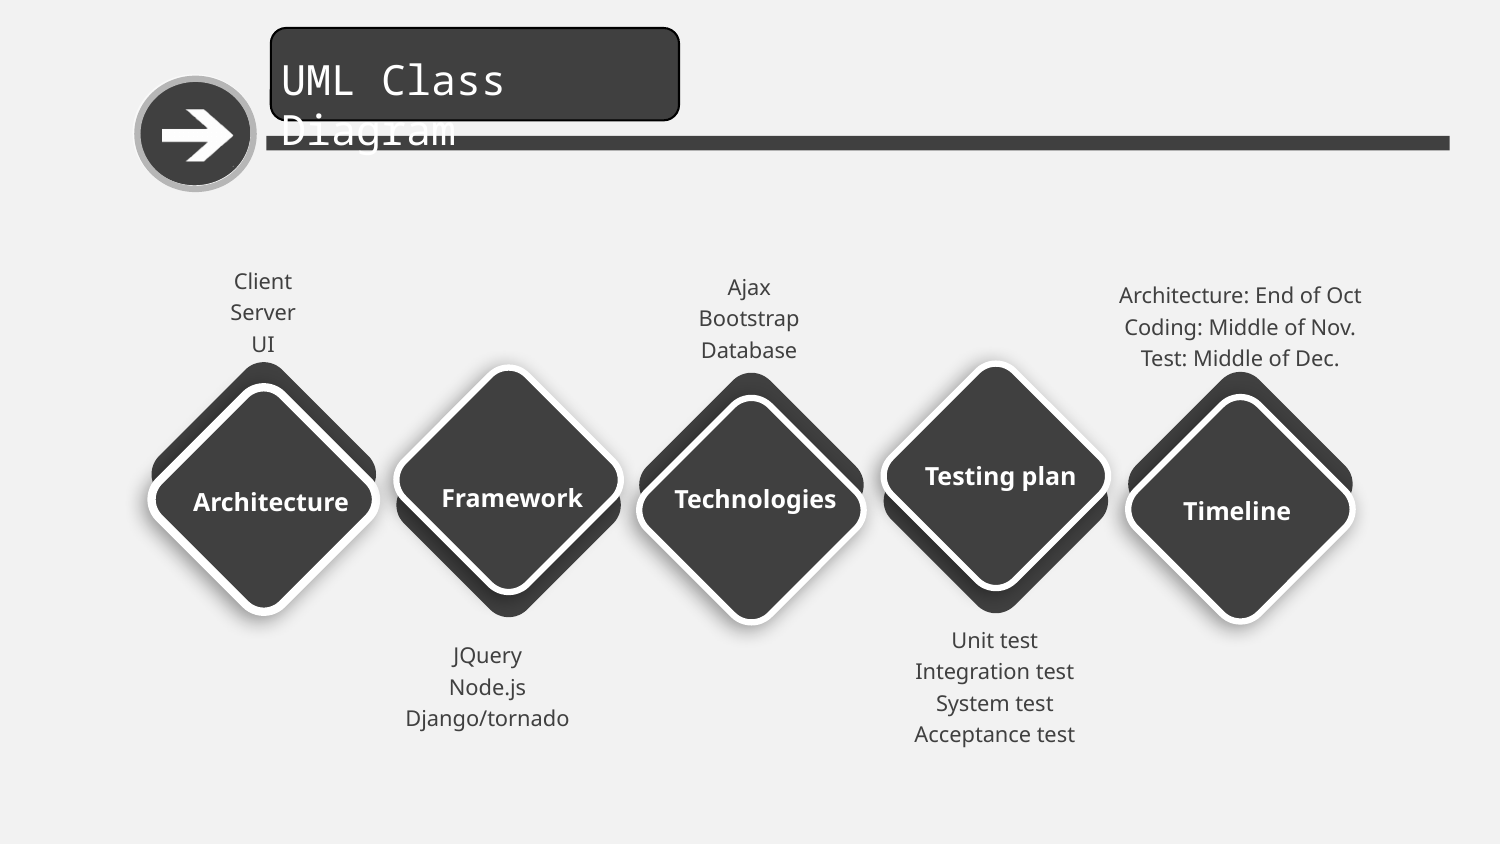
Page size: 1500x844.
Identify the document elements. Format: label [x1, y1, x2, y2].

text_box [135, 28, 1450, 190]
text_box [119, 262, 407, 587]
text_box [1047, 276, 1434, 597]
text_box [329, 392, 646, 733]
text_box [651, 268, 858, 598]
text_box [798, 388, 1191, 749]
